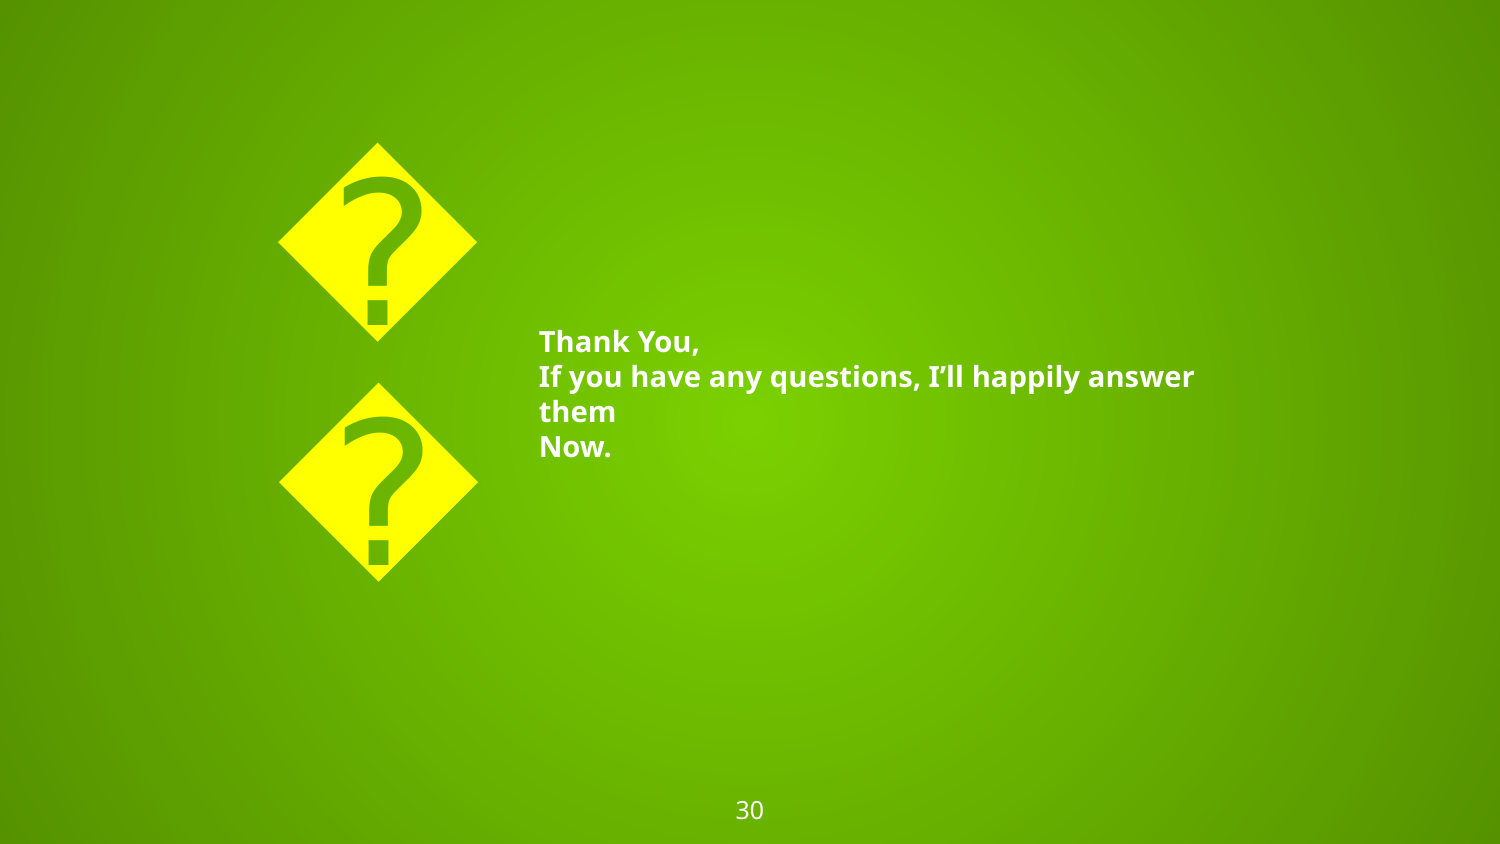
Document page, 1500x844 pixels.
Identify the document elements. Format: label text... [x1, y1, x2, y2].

slide_number 30 [705, 779, 795, 844]
text_box Thank You, If you have any questions, I’ll happily answer them Now. [523, 308, 1273, 536]
text_box 😉 [260, 258, 498, 472]
